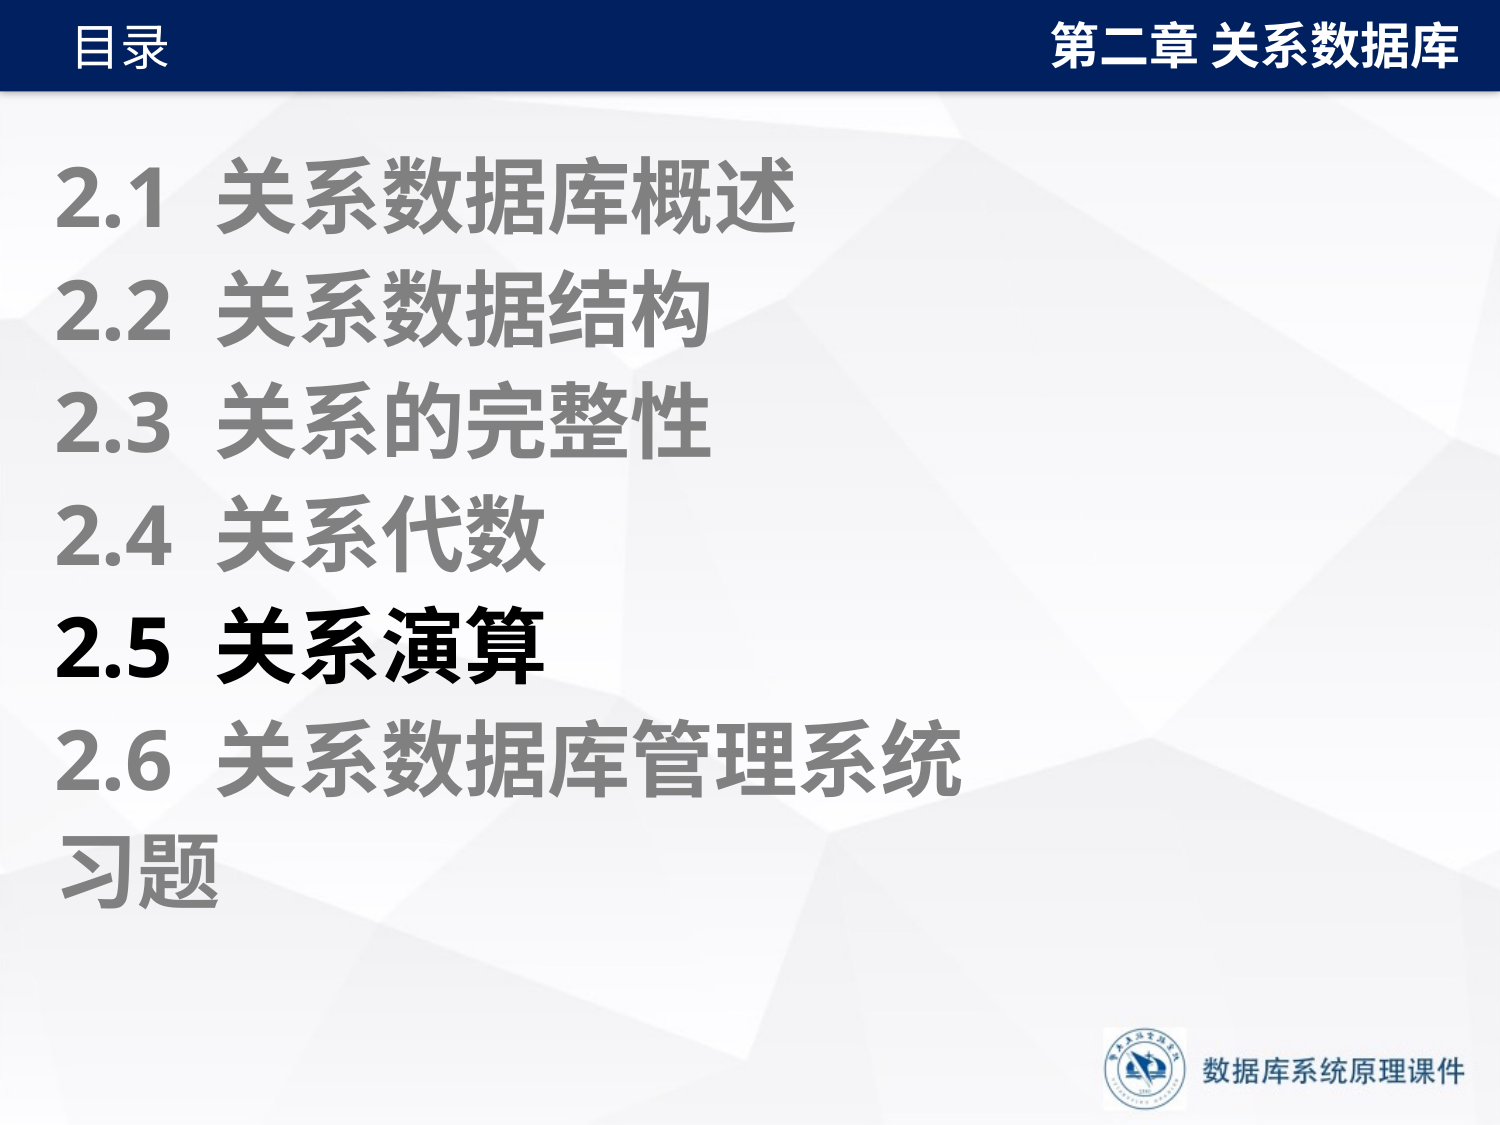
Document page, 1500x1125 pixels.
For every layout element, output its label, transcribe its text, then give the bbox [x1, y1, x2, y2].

picture [0, 92, 1500, 1125]
title 2.1 关系数据库概述 2.2 关系数据结构 2.3 关系的完整性 2.4 关系代数 2.5 关系演算 2.6 关系数据库管理系统 习题 [39, 124, 1334, 1031]
text_box [0, 0, 1500, 92]
text_box 第二章 关系数据库 [1034, 7, 1476, 82]
text_box 目录 [55, 8, 186, 83]
